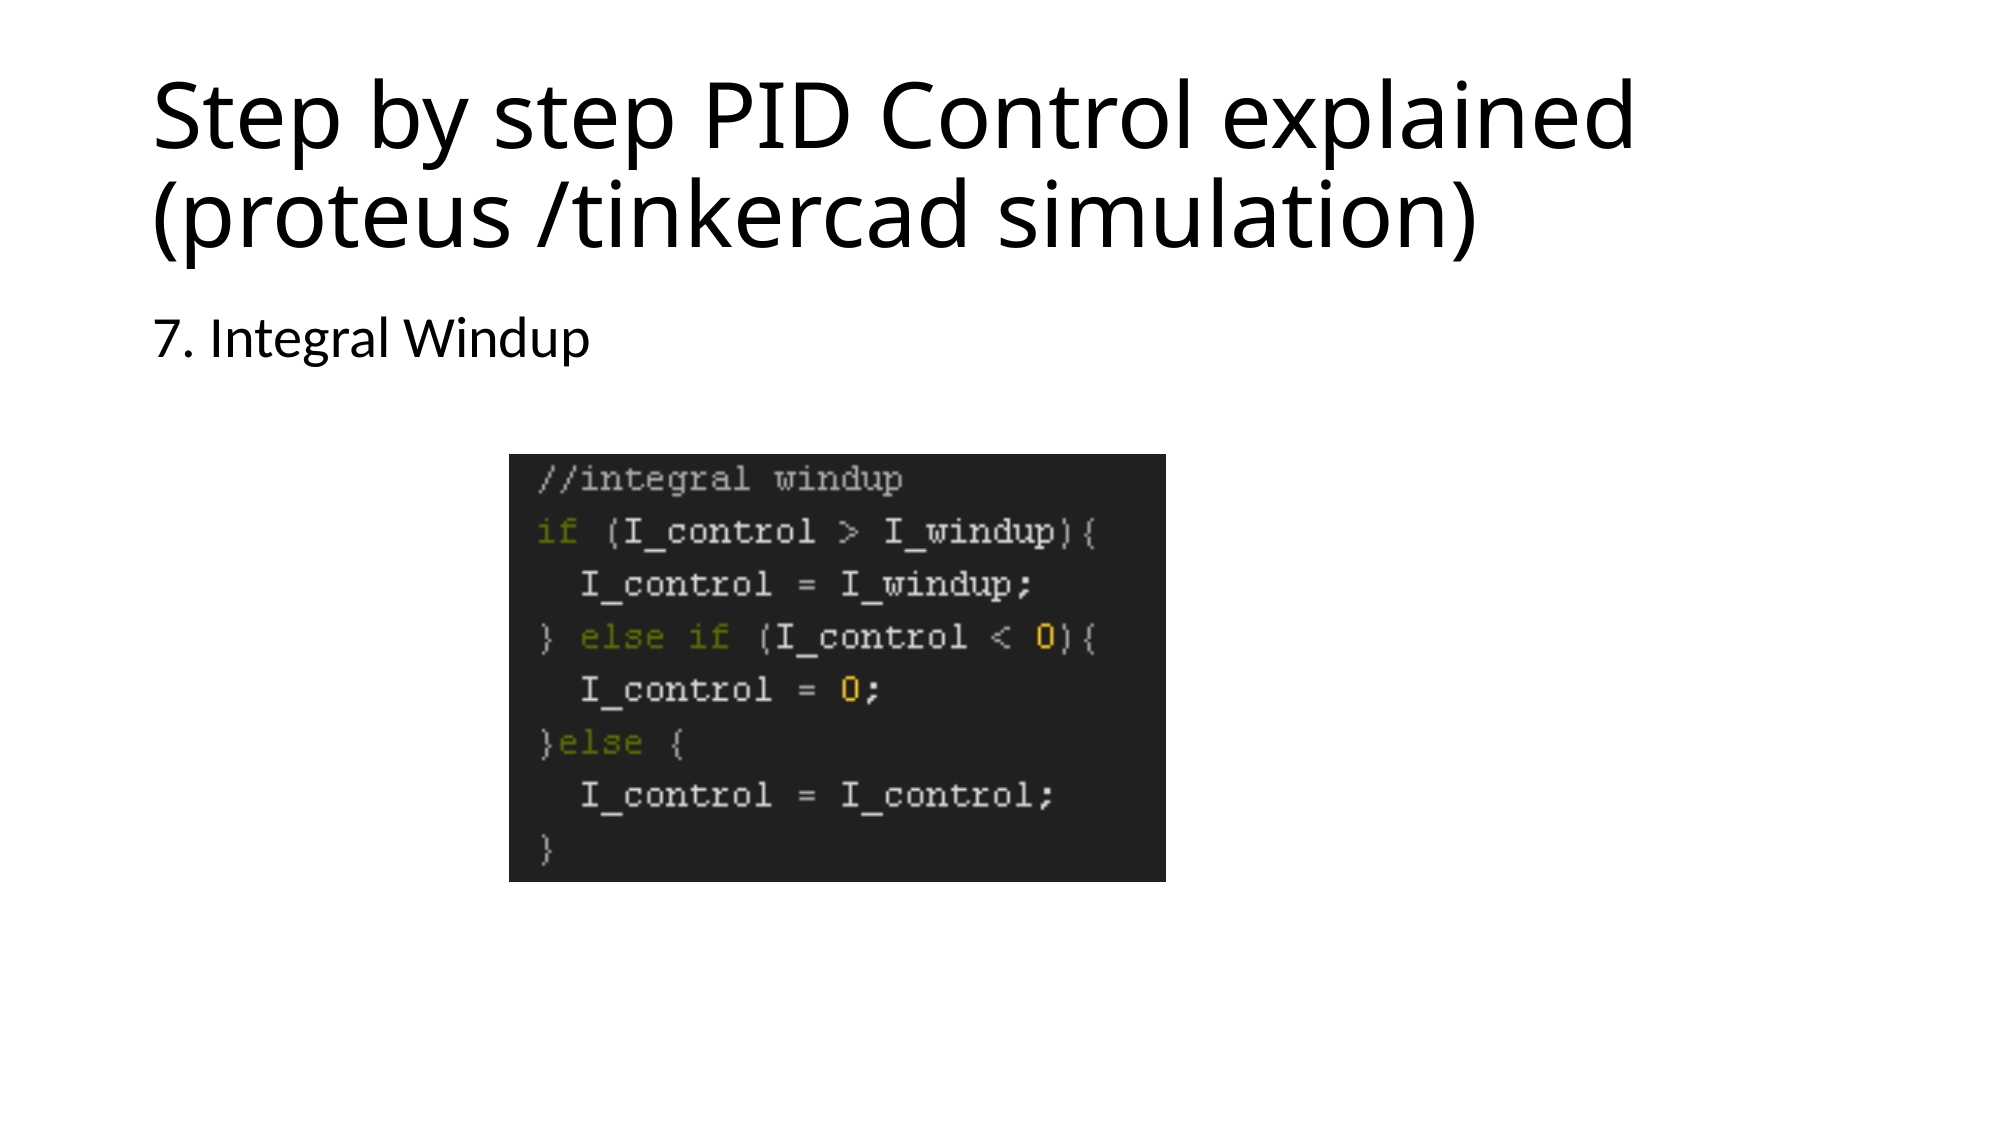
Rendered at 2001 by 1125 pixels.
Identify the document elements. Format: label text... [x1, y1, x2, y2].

list 7. Integral Windup [137, 299, 1863, 1014]
picture [509, 454, 1166, 882]
title Step by step PID Control explained (proteus /tinkercad simulation) [137, 59, 1863, 278]
